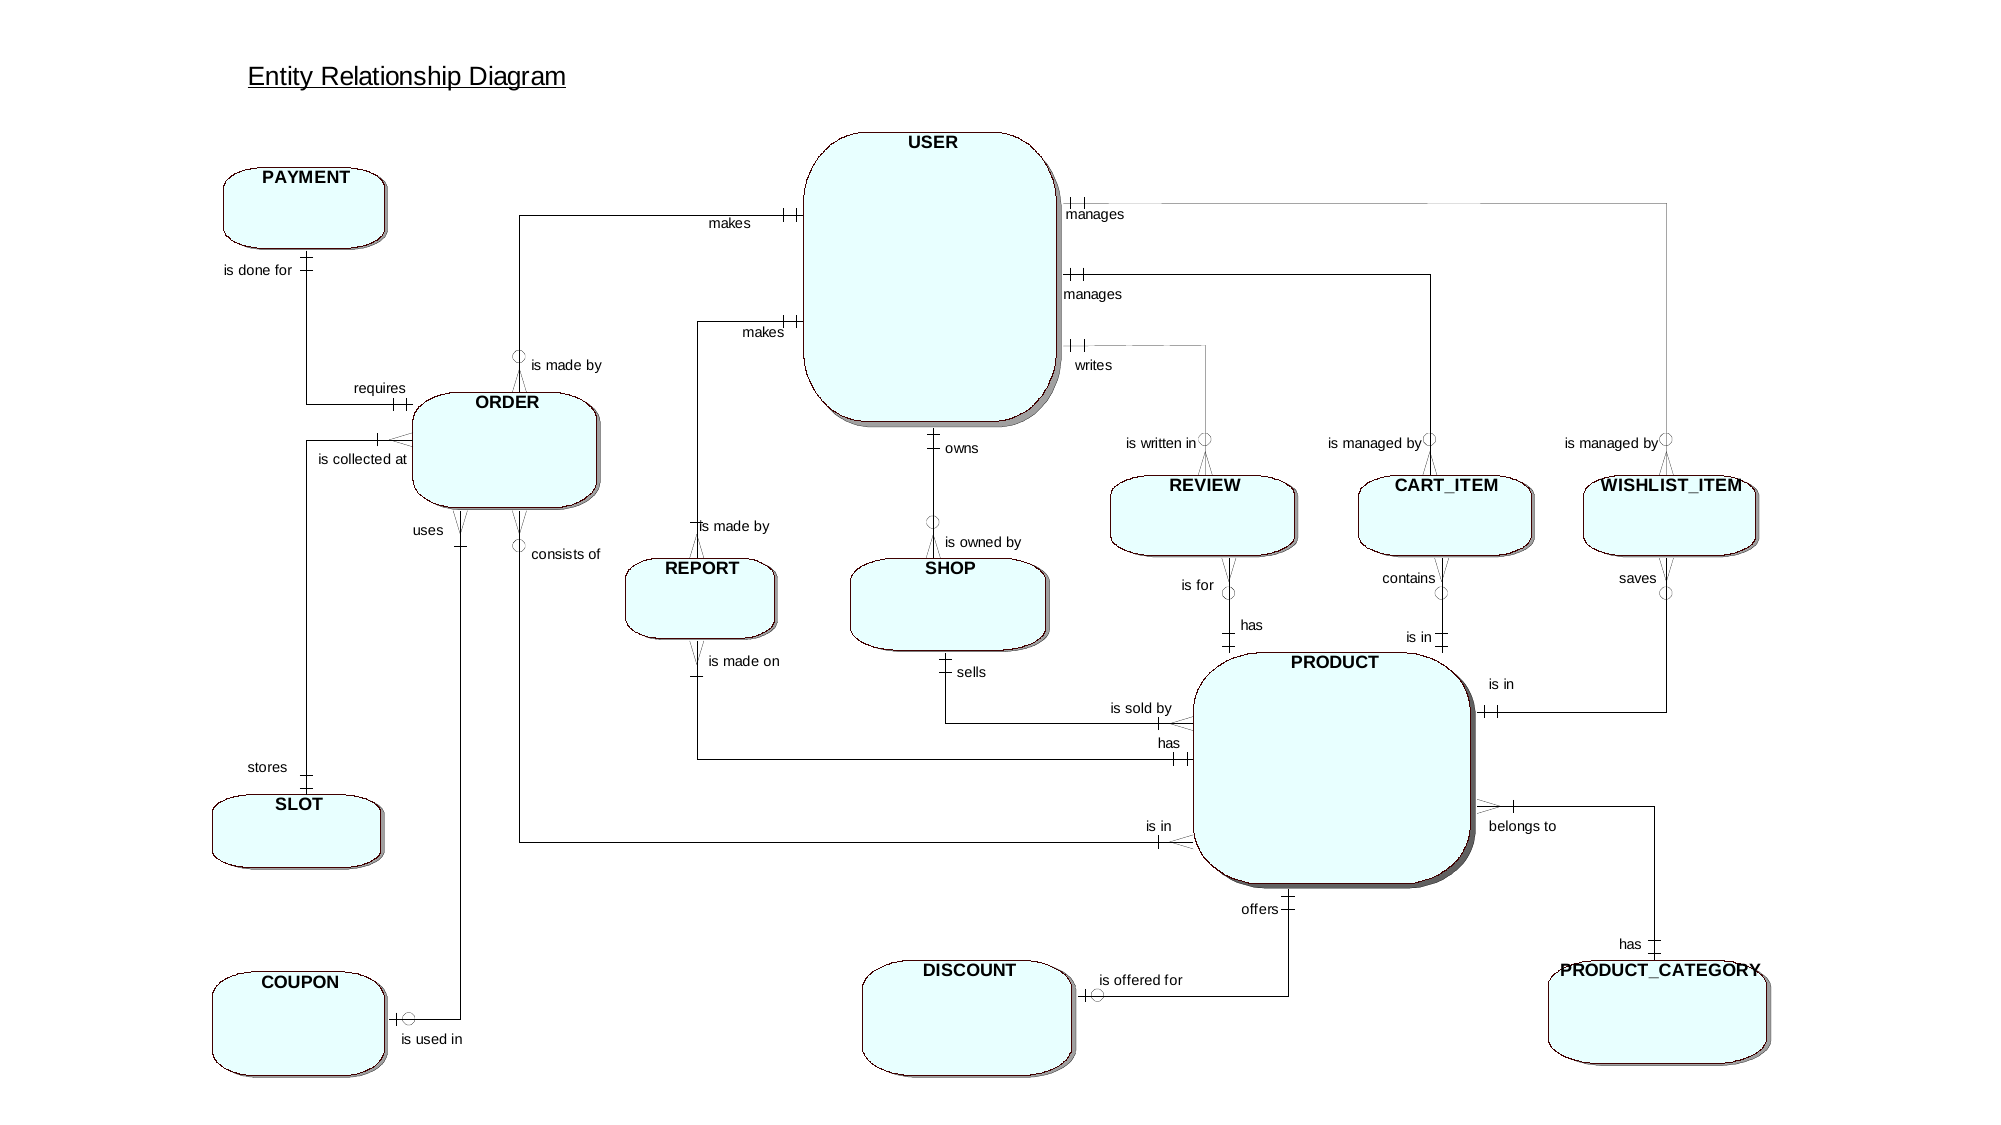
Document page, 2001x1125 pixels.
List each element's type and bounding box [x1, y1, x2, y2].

picture [212, 61, 1772, 1078]
